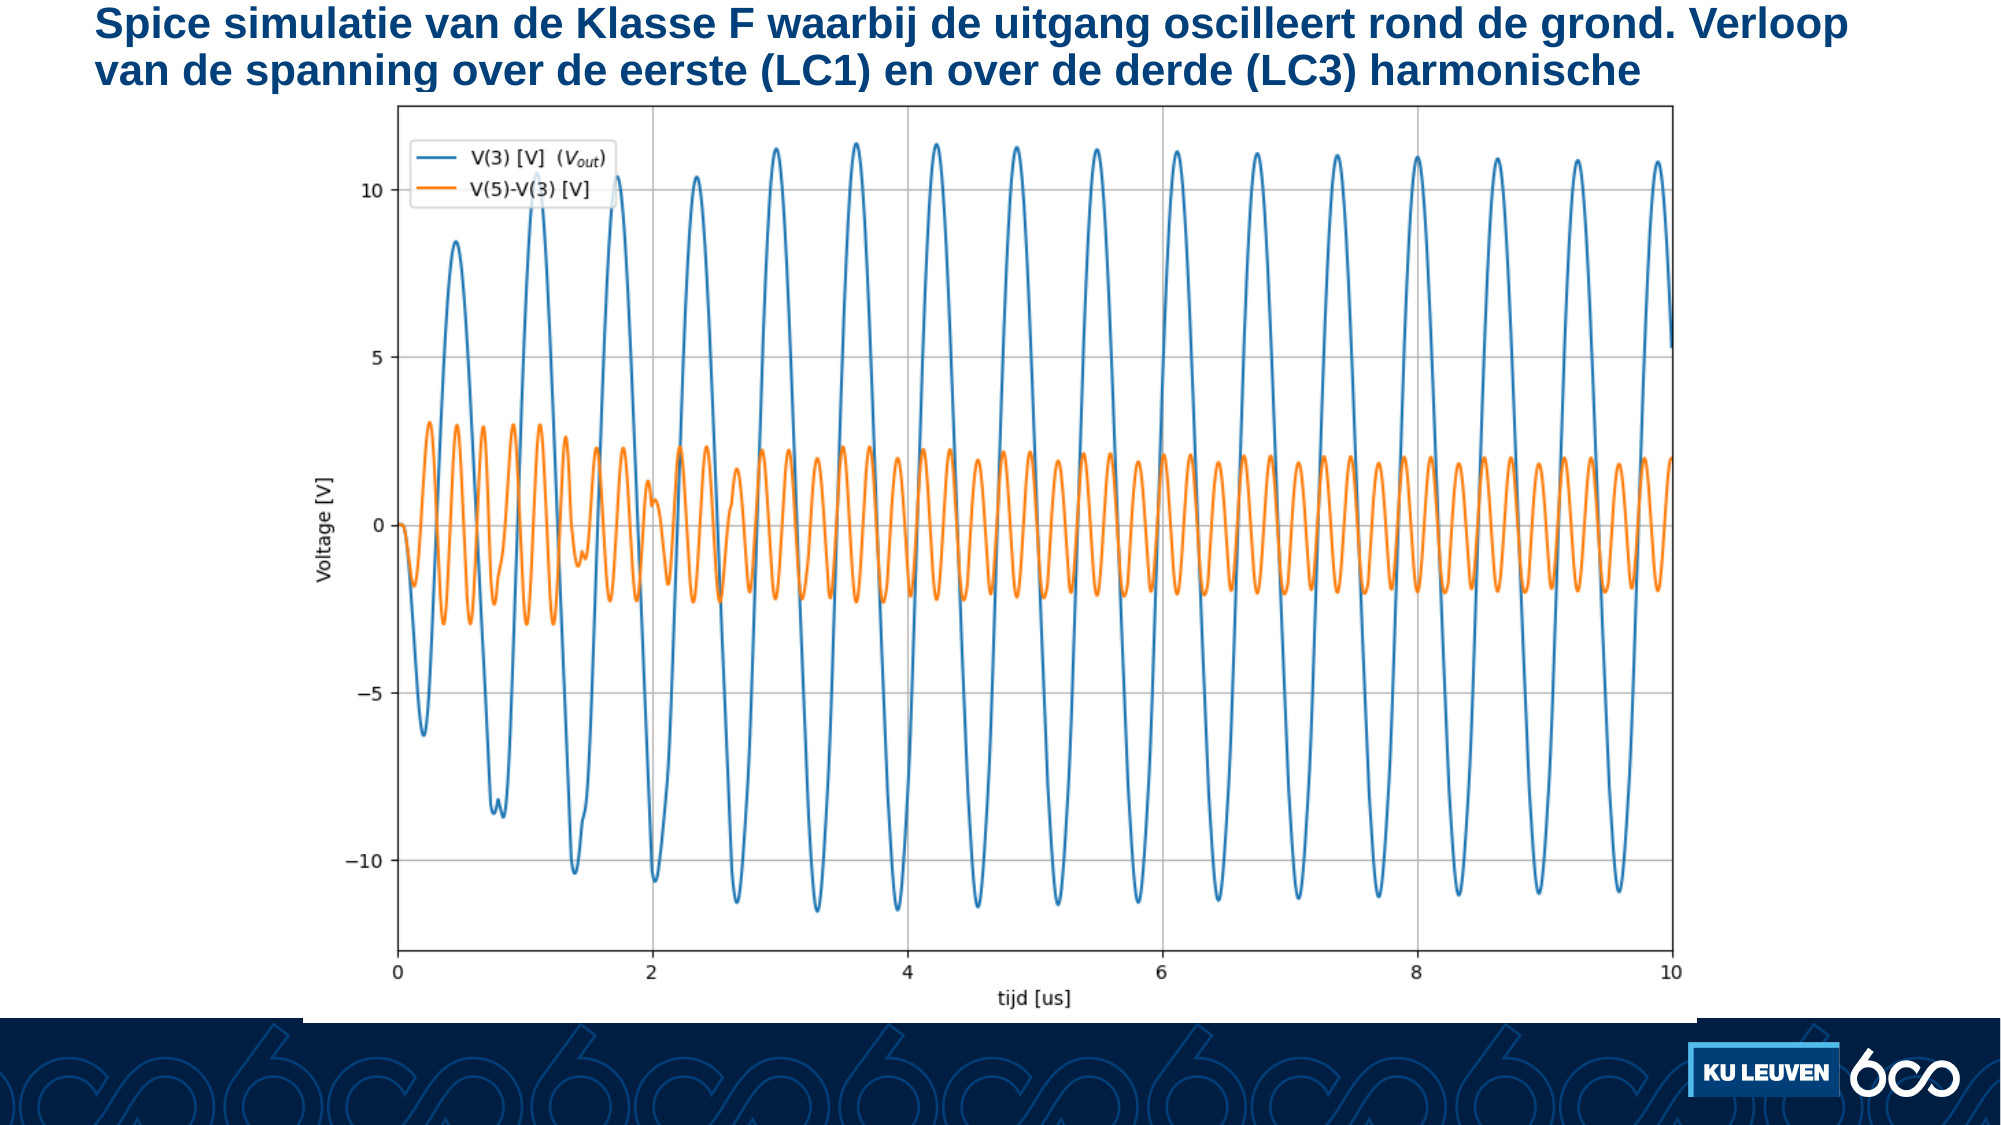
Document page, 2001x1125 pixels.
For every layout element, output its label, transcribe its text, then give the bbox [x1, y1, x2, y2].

title Spice simulatie van de Klasse F waarbij de uitgang oscilleert rond de grond. Verloop van de spanning over de eerste (LC1) en over de derde (LC3) harmonische [94, 0, 1906, 108]
picture [0, 92, 2001, 1125]
